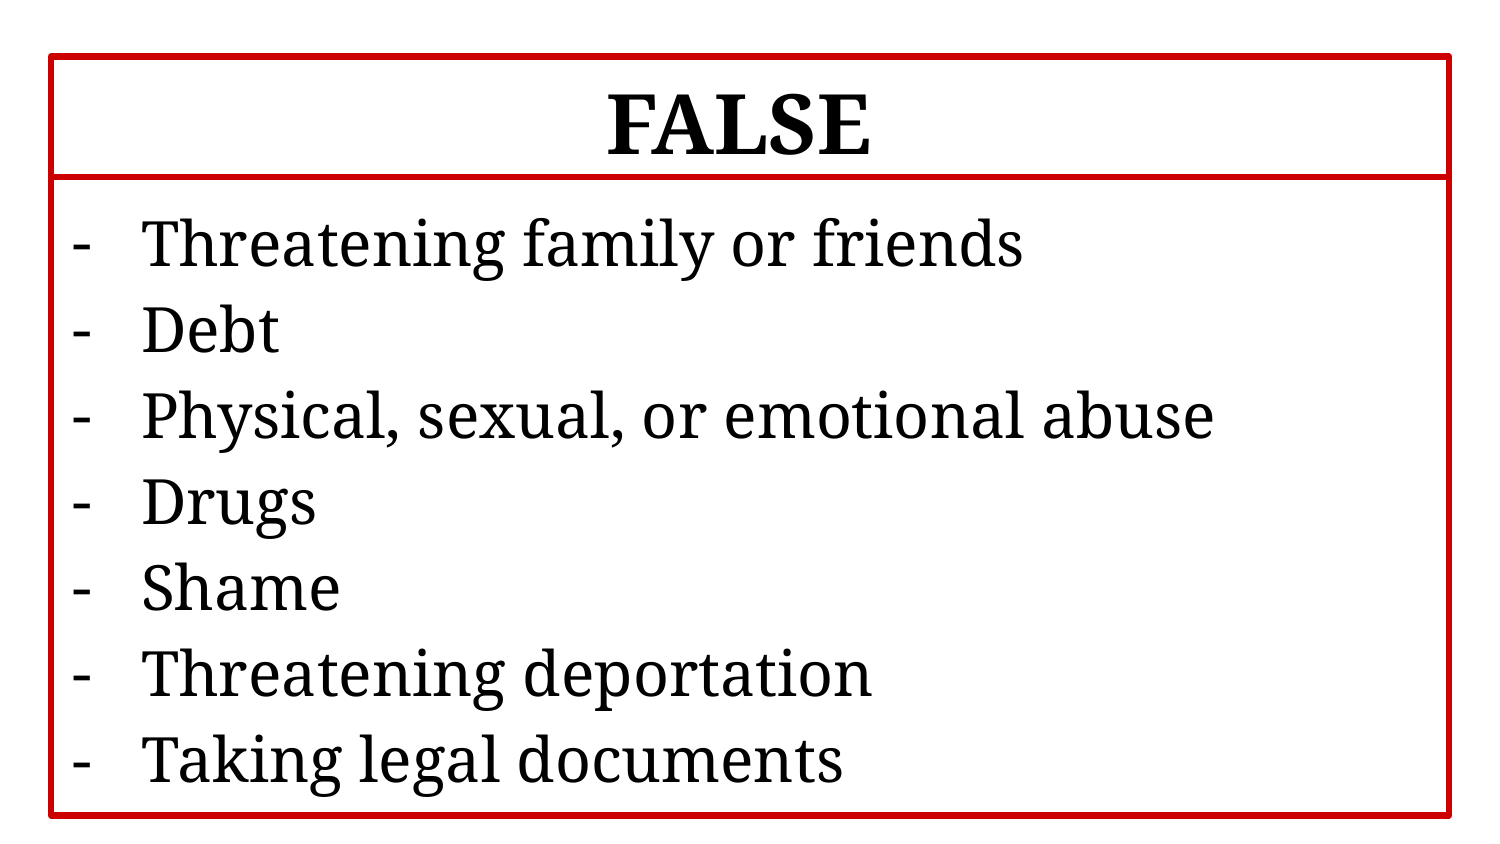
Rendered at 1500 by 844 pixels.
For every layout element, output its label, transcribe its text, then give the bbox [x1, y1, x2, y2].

title FALSE [51, 56, 1449, 177]
list Threatening family or friends Debt Physical, sexual, or emotional abuse Drugs Shame Threatening deportation Taking legal documents [51, 177, 1449, 816]
